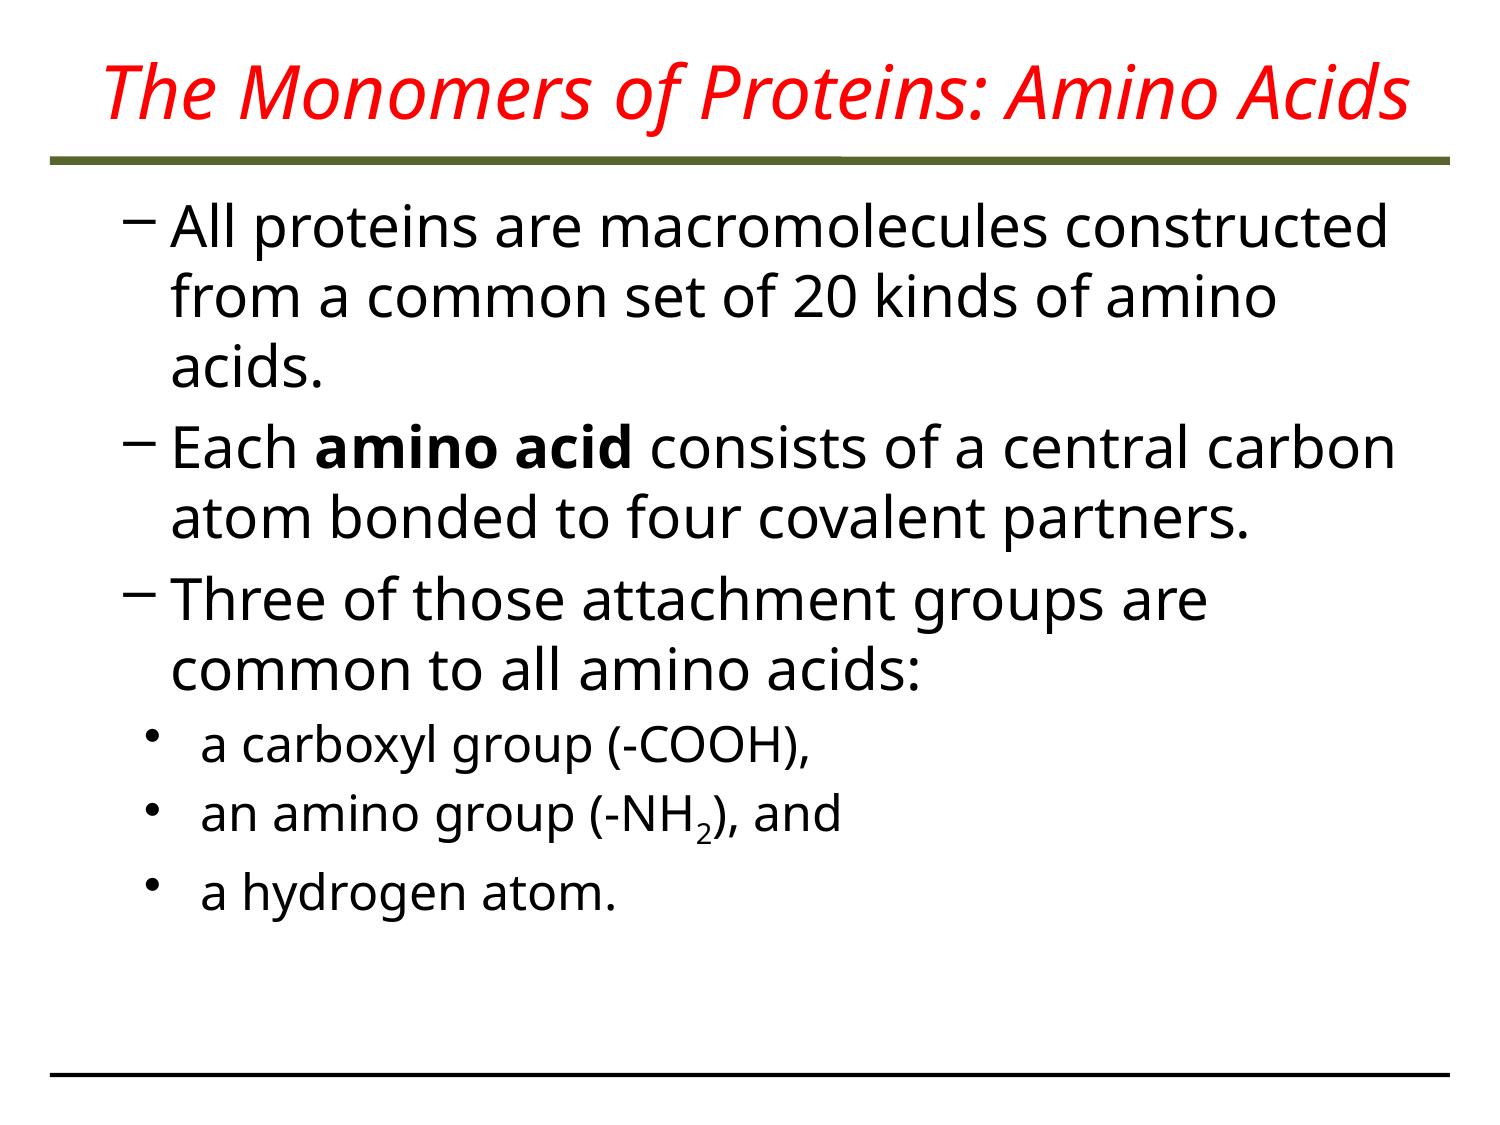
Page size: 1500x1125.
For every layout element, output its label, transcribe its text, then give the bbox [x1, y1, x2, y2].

list All proteins are macromolecules constructed from a common set of 20 kinds of amino acids. Each amino acid consists of a central carbon atom bonded to four covalent partners. Three of those attachment groups are common to all amino acids: a carboxyl group (-COOH), an amino group (-NH2), and a hydrogen atom. [33, 181, 1438, 961]
title The Monomers of Proteins: Amino Acids [37, 62, 1475, 134]
